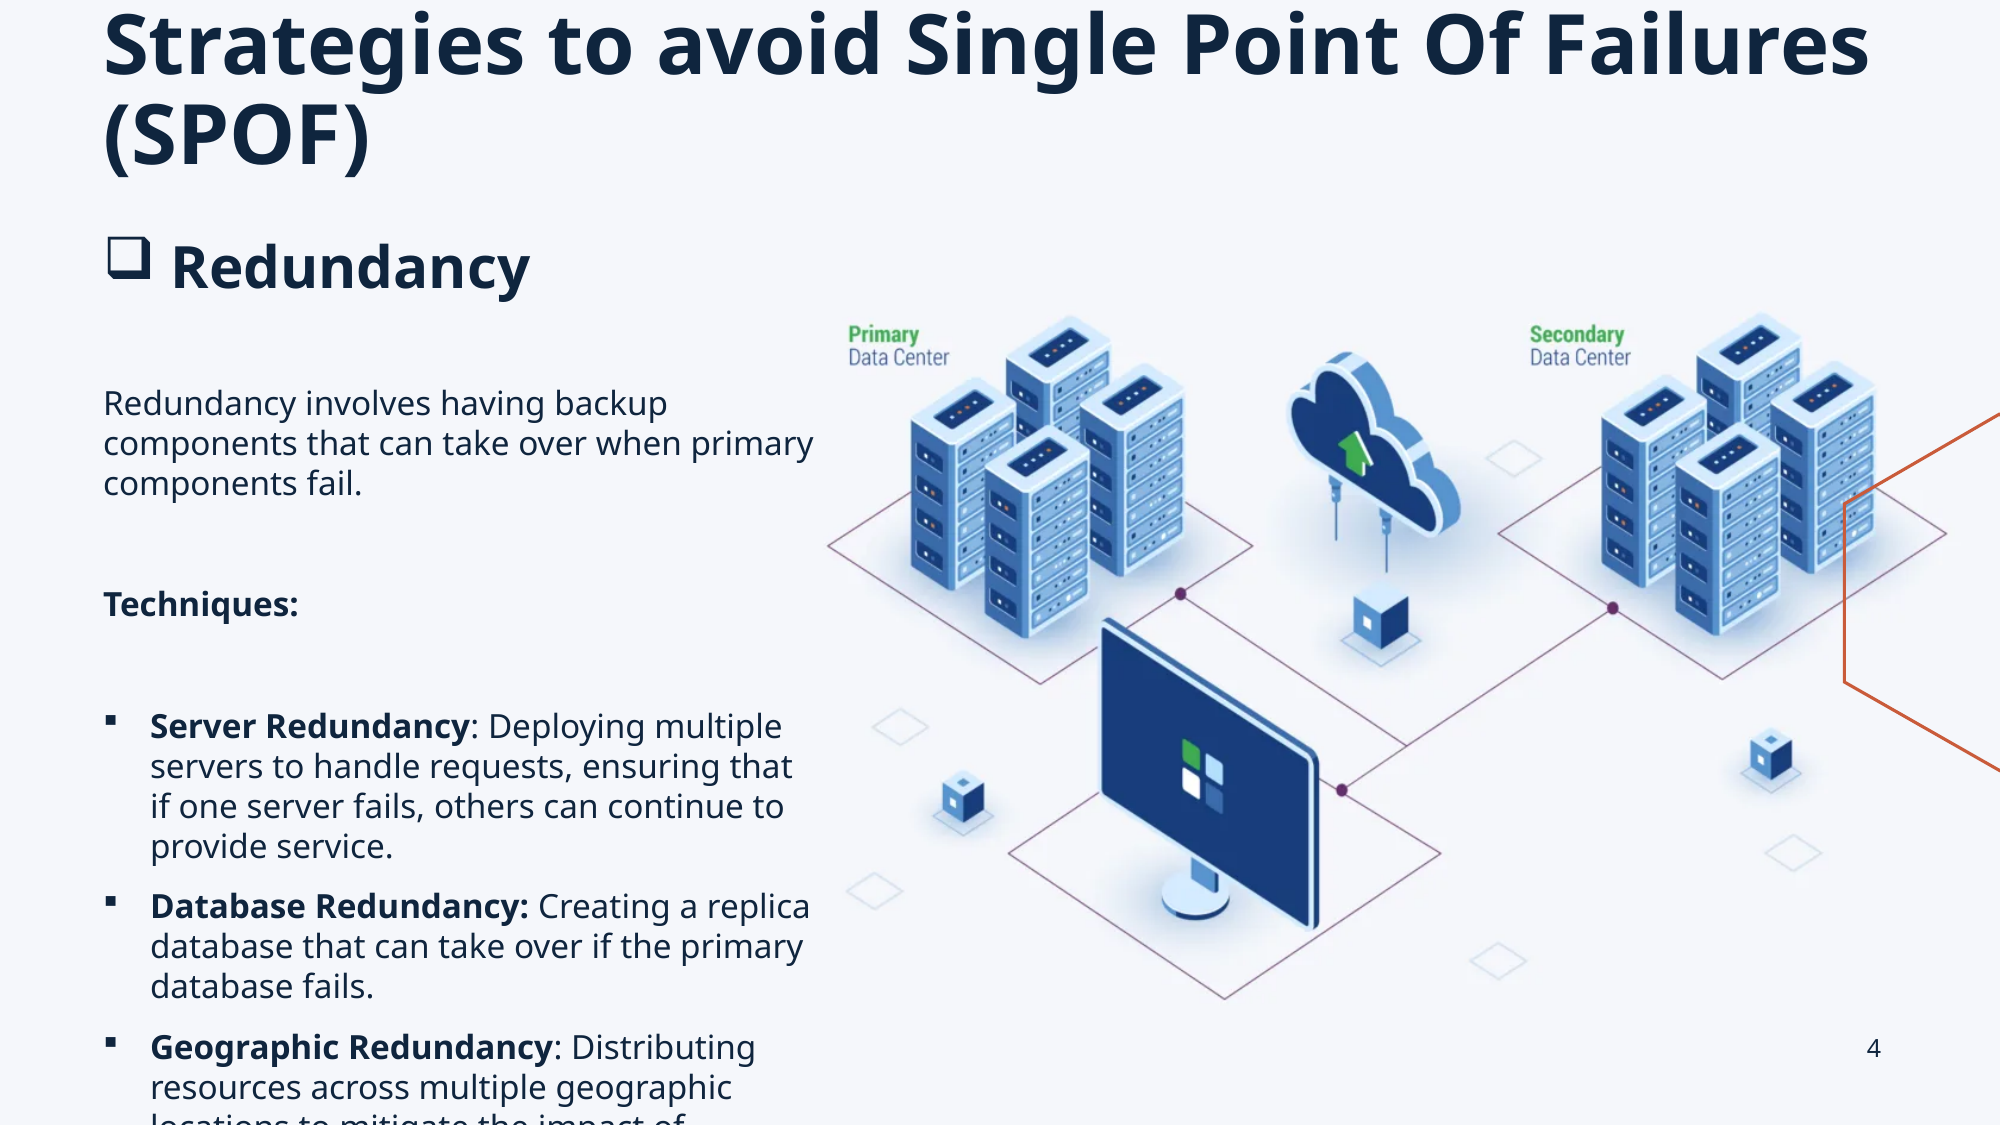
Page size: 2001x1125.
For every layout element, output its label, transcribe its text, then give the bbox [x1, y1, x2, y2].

picture [781, 261, 2000, 1020]
slide_number 4 [1836, 1020, 1912, 1080]
title Strategies to avoid Single Point Of Failures (SPOF) [88, 55, 1912, 130]
list Redundancy Redundancy involves having backup components that can take over when primary components fail. Techniques: Server Redundancy: Deploying multiple servers to handle requests, ensuring that if one server fails, others can continue to provide service. Database Redundancy: Creating a replica database that can take over if the primary database fails. Geographic Redundancy: Distributing resources across multiple geographic locations to mitigate the impact of regional failures. [88, 164, 835, 1020]
